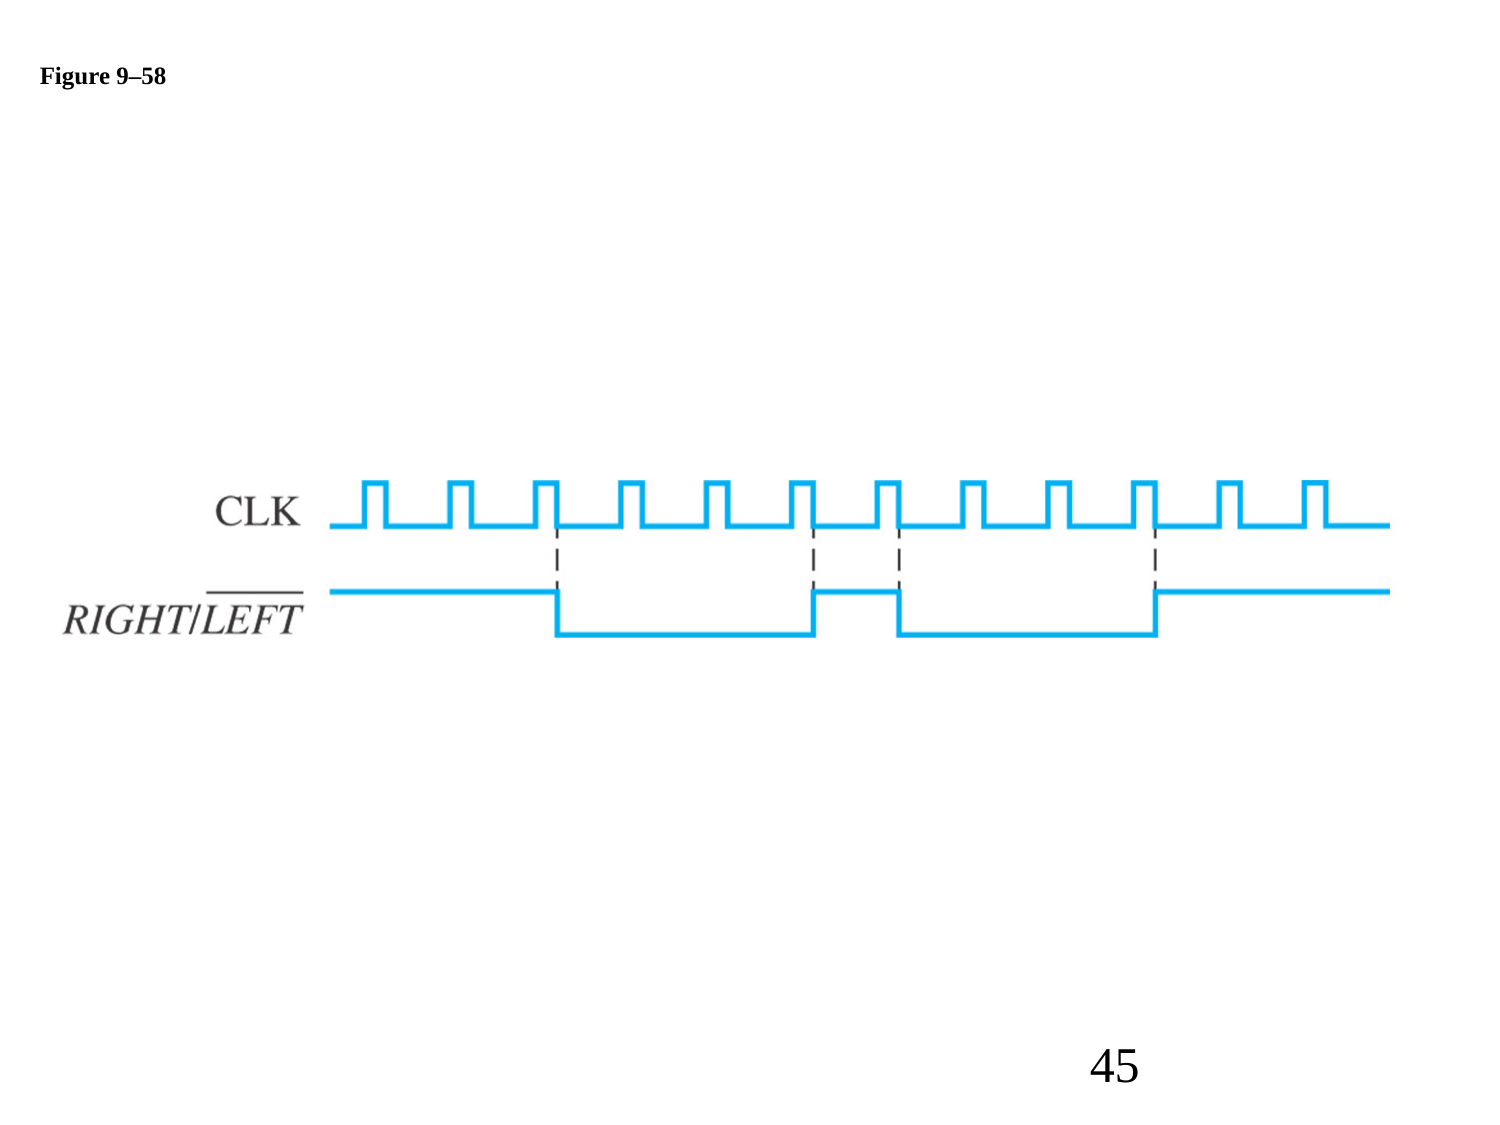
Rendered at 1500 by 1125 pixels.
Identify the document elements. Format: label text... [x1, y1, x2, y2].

slide_number 45 [1074, 1025, 1387, 1100]
title Figure 9–58 [24, 37, 1463, 113]
picture [37, 470, 1406, 655]
